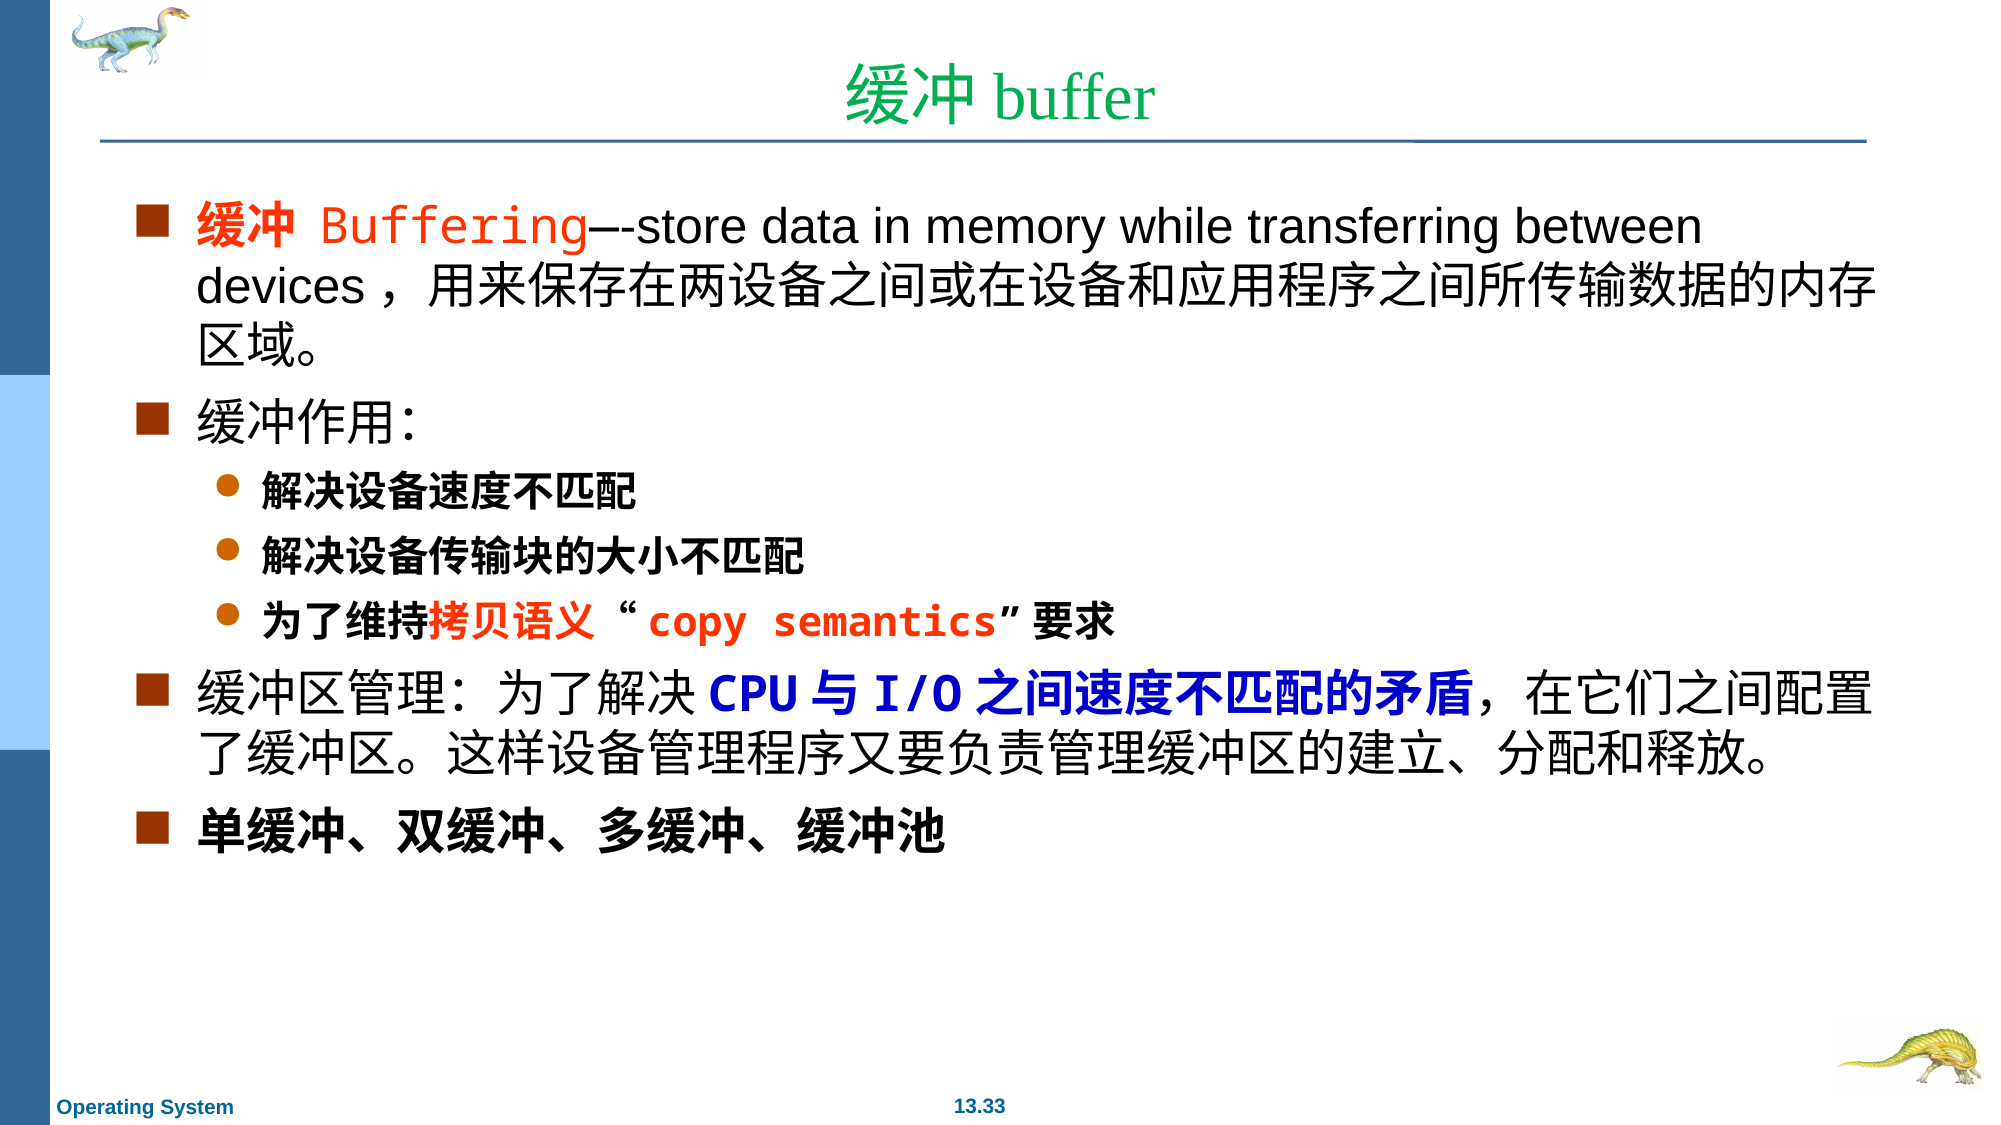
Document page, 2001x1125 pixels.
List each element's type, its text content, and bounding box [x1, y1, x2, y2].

picture [1836, 1022, 1982, 1090]
title 缓冲buffer [99, 45, 1900, 141]
list 缓冲 Buffering—-store data in memory while transferring between devices，用来保存在两设备之间或在设备和应用程序之间所传输数据的内存区域。 缓冲作用： 解决设备速度不匹配 解决设备传输块的大小不匹配 为了维持拷贝语义“copy semantics”要求 缓冲区管理：为了解决CPU与I/O之间速度不匹配的矛盾，在它们之间配置了缓冲区。这样设备管理程序又要负责管理缓冲区的建立、分配和释放。 单缓冲、双缓冲、多缓冲、缓冲池 [125, 185, 1900, 1005]
picture [62, 0, 203, 80]
